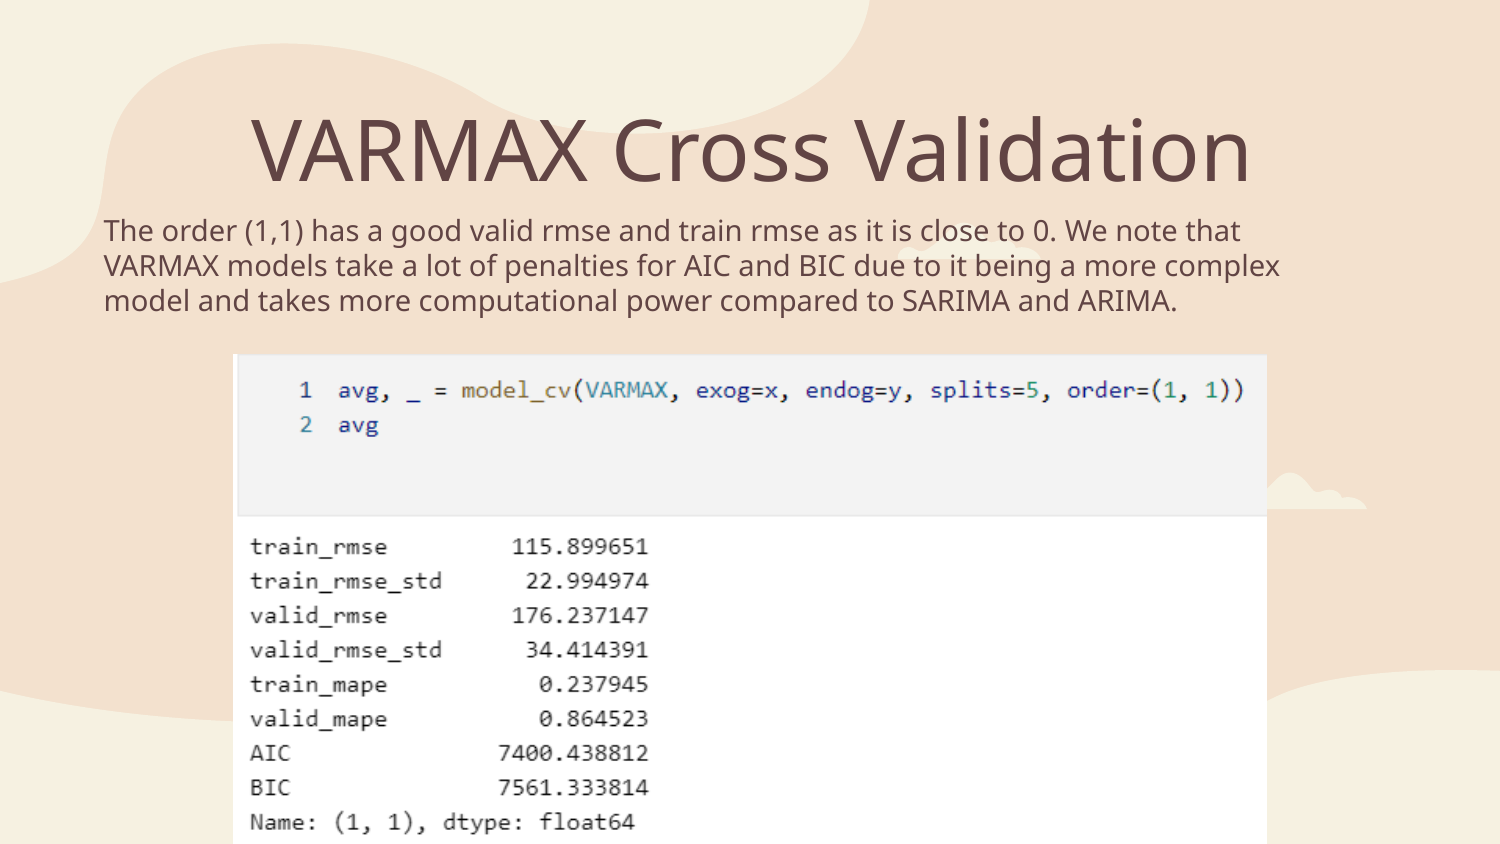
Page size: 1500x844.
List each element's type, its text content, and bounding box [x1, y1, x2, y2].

list The order (1,1) has a good valid rmse and train rmse as it is close to 0. We note that VARMAX models take a lot of penalties for AIC and BIC due to it being a more complex model and takes more computational power compared to SARIMA and ARIMA. [88, 197, 1344, 771]
picture [233, 354, 1267, 844]
title VARMAX Cross Validation [88, 80, 1418, 175]
